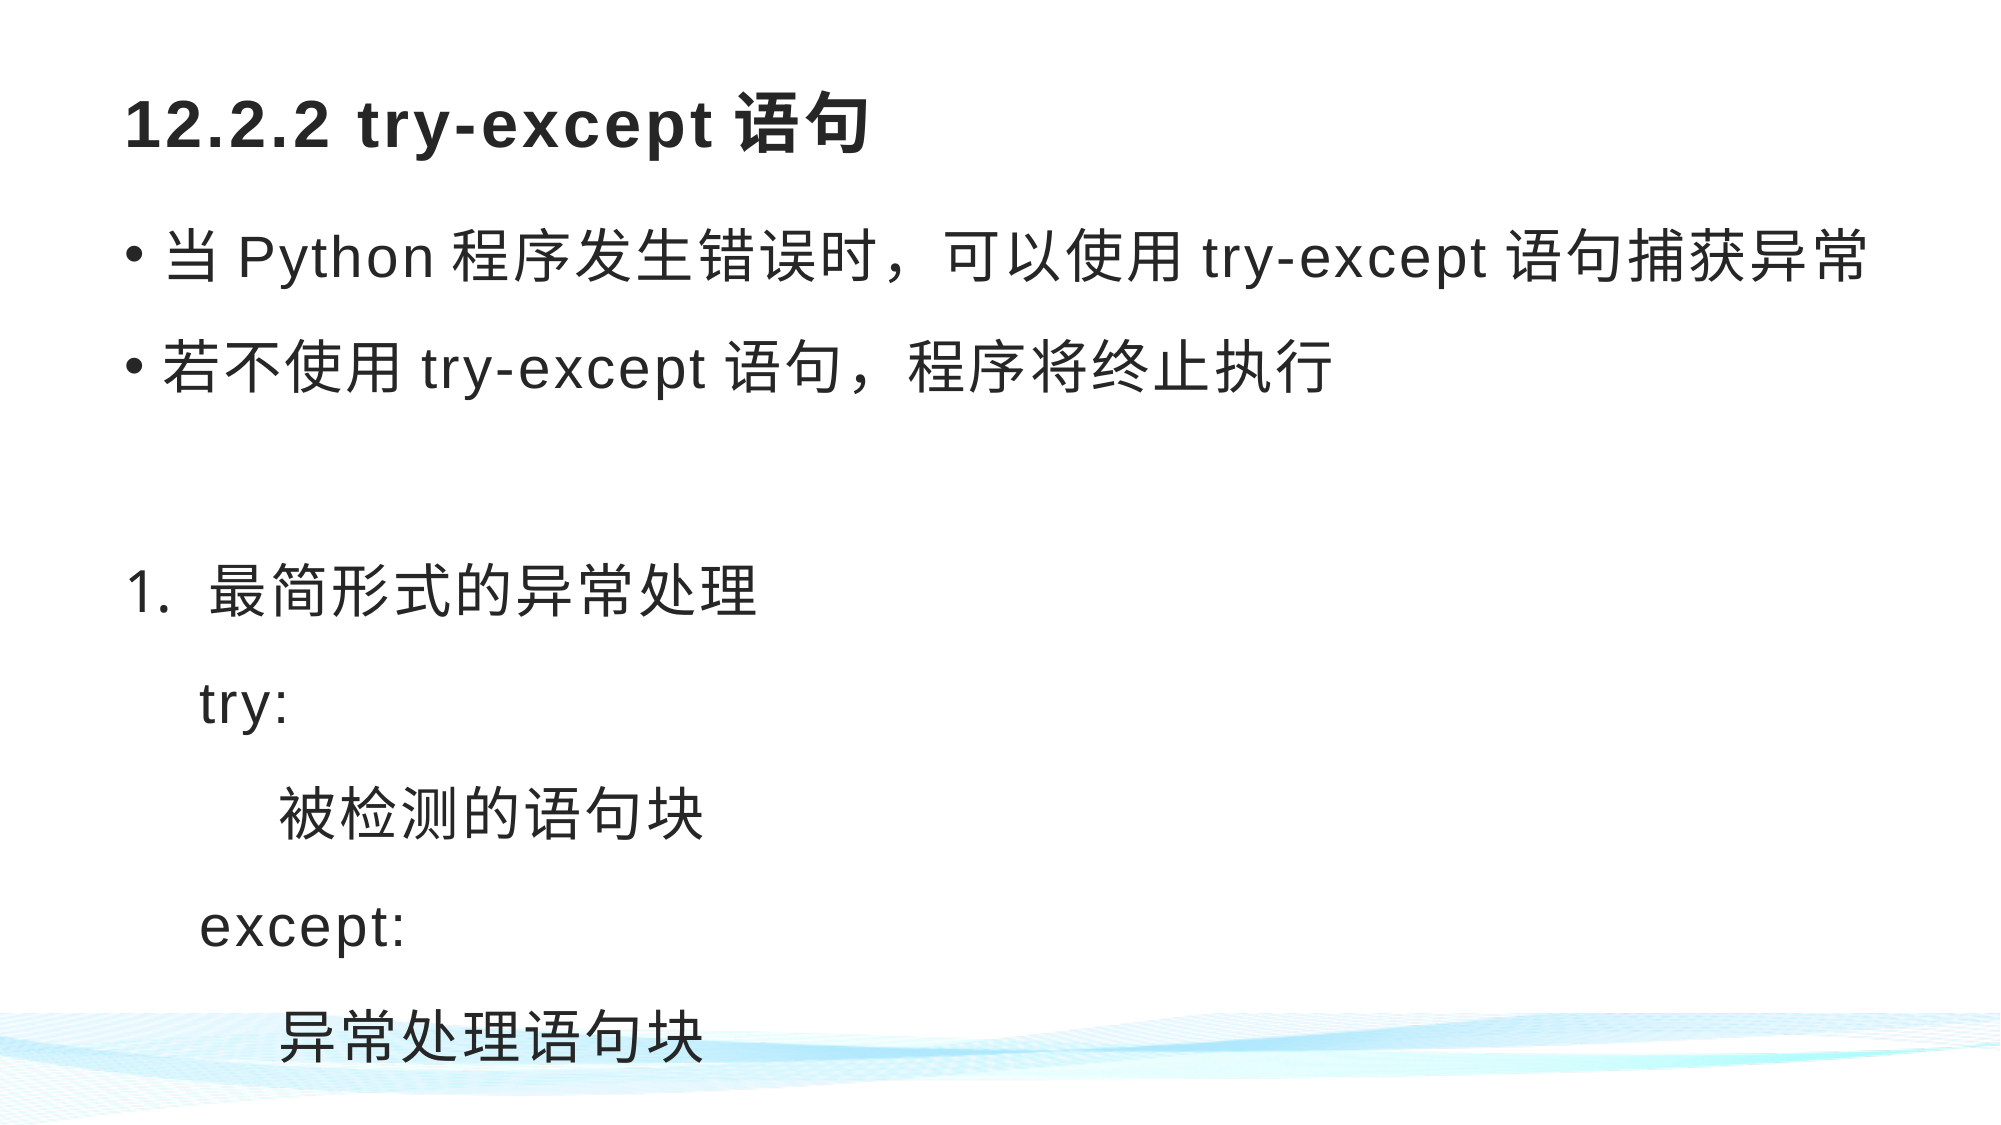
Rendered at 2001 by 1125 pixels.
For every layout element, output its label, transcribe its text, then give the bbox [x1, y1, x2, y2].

title 12.2.2 try-except语句 [109, 72, 1891, 190]
list 当Python程序发生错误时，可以使用try-except语句捕获异常 若不使用try-except语句，程序将终止执行 最简形式的异常处理 try: 被检测的语句块 except: 异常处理语句块 [109, 190, 1891, 1111]
picture [0, 1013, 2000, 1125]
